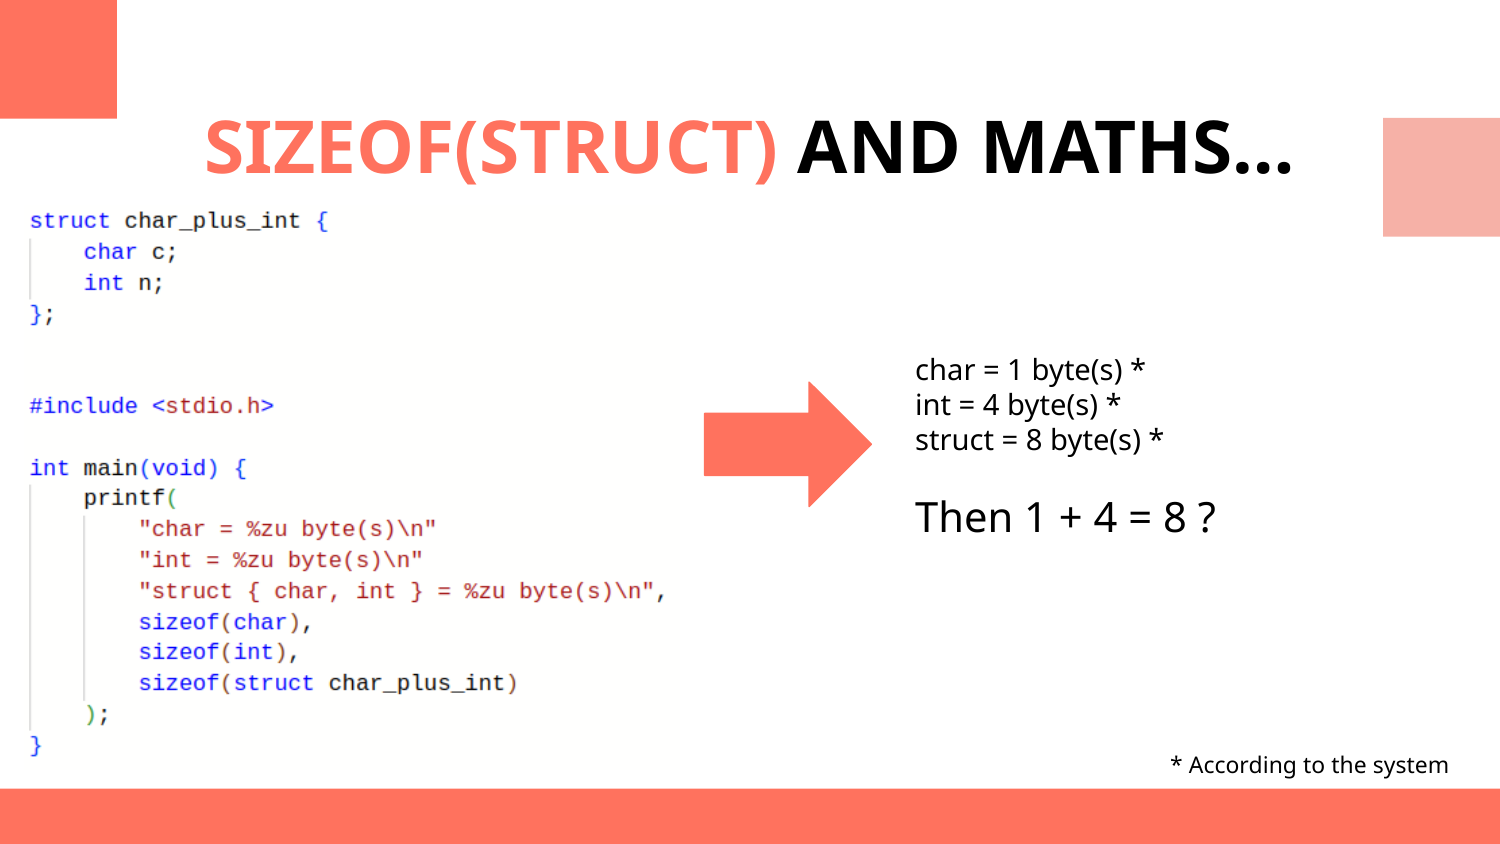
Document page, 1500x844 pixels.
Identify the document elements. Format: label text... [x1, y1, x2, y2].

picture [24, 205, 680, 770]
text_box char = 1 byte(s) * int = 4 byte(s) * struct = 8 byte(s) * Then 1 + 4 = 8 ? [900, 336, 1401, 556]
title SIZEOF(STRUCT) AND MATHS… [0, 107, 1500, 181]
text_box * According to the system [1155, 735, 1500, 788]
text_box [704, 382, 872, 507]
